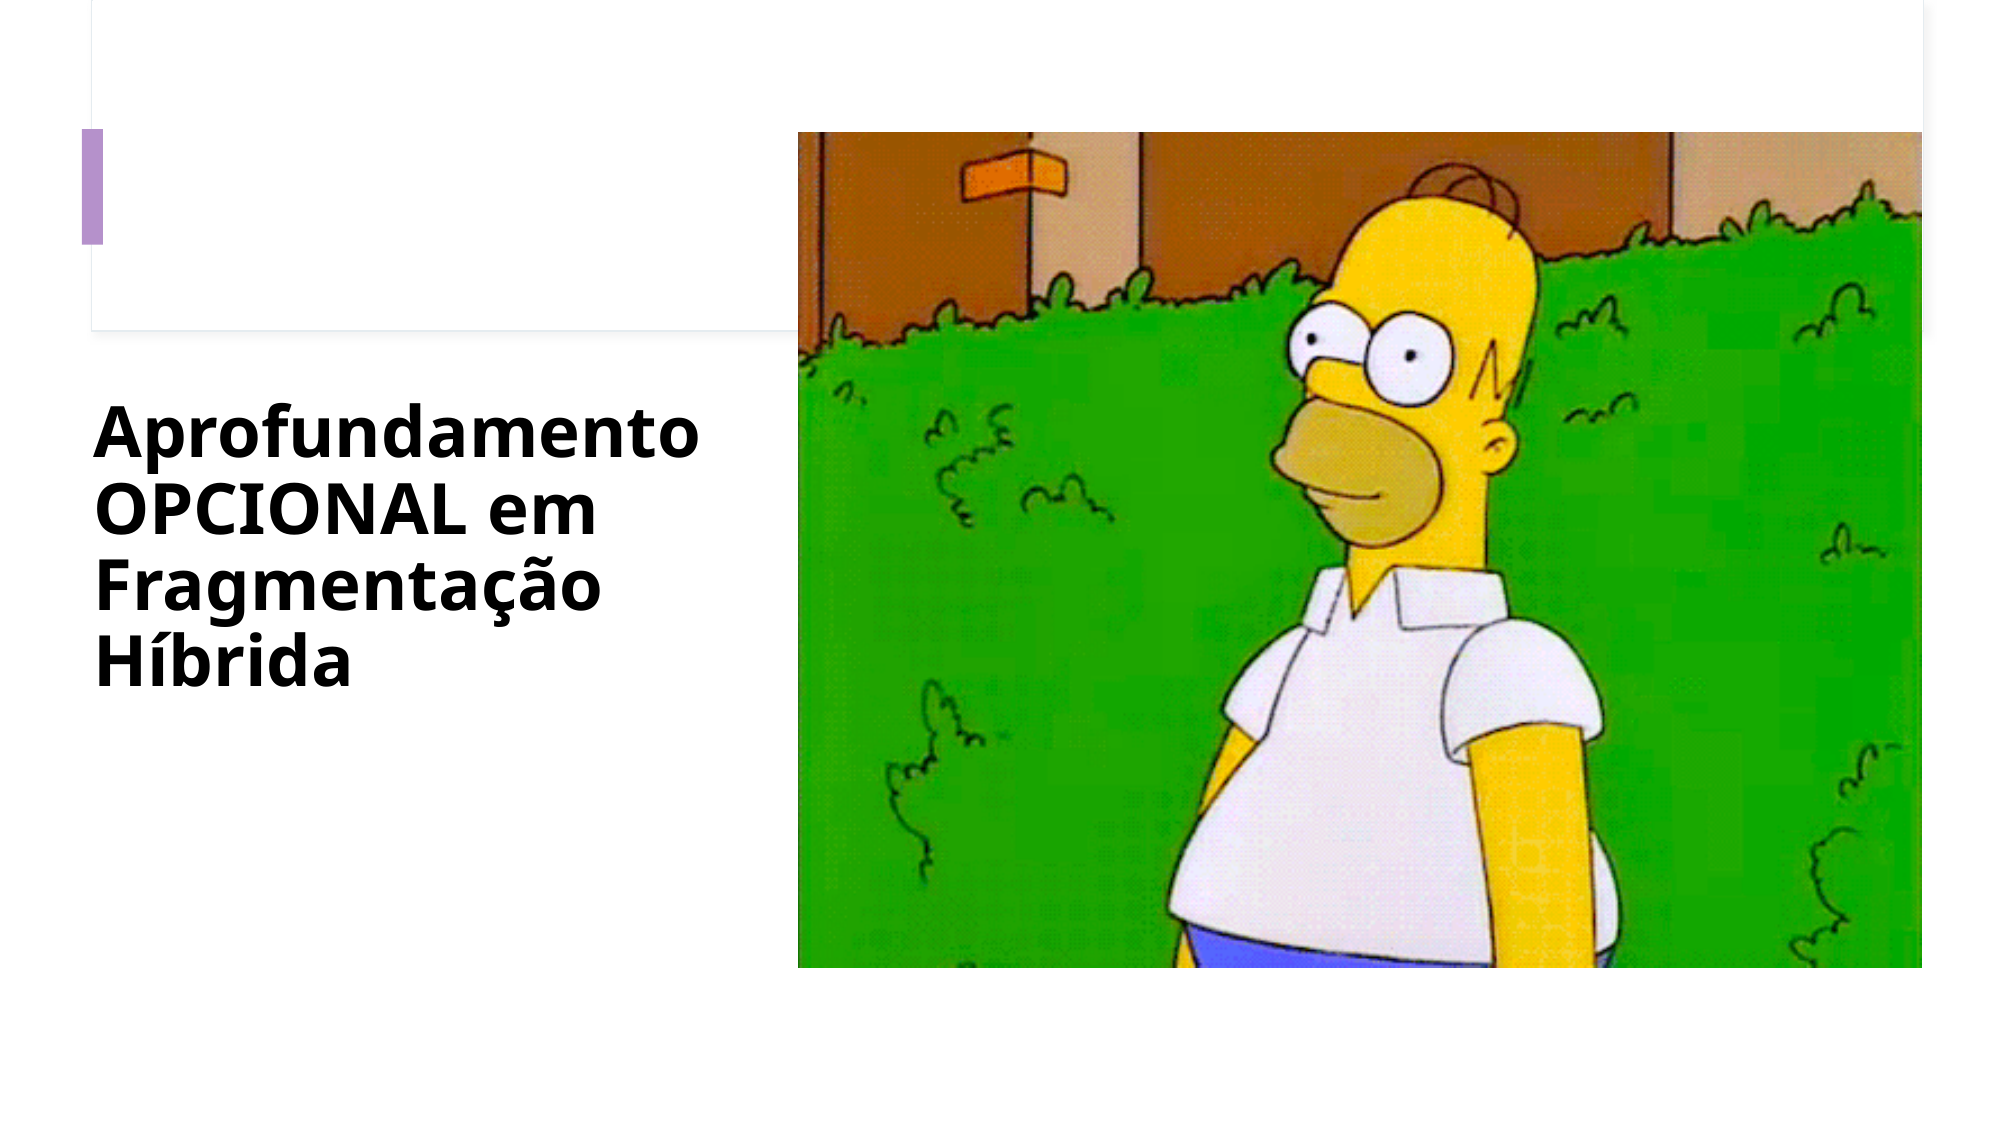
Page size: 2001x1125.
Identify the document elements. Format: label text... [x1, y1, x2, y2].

title Aprofundamento OPCIONAL em Fragmentação Híbrida [78, 184, 739, 710]
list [797, 132, 1922, 968]
